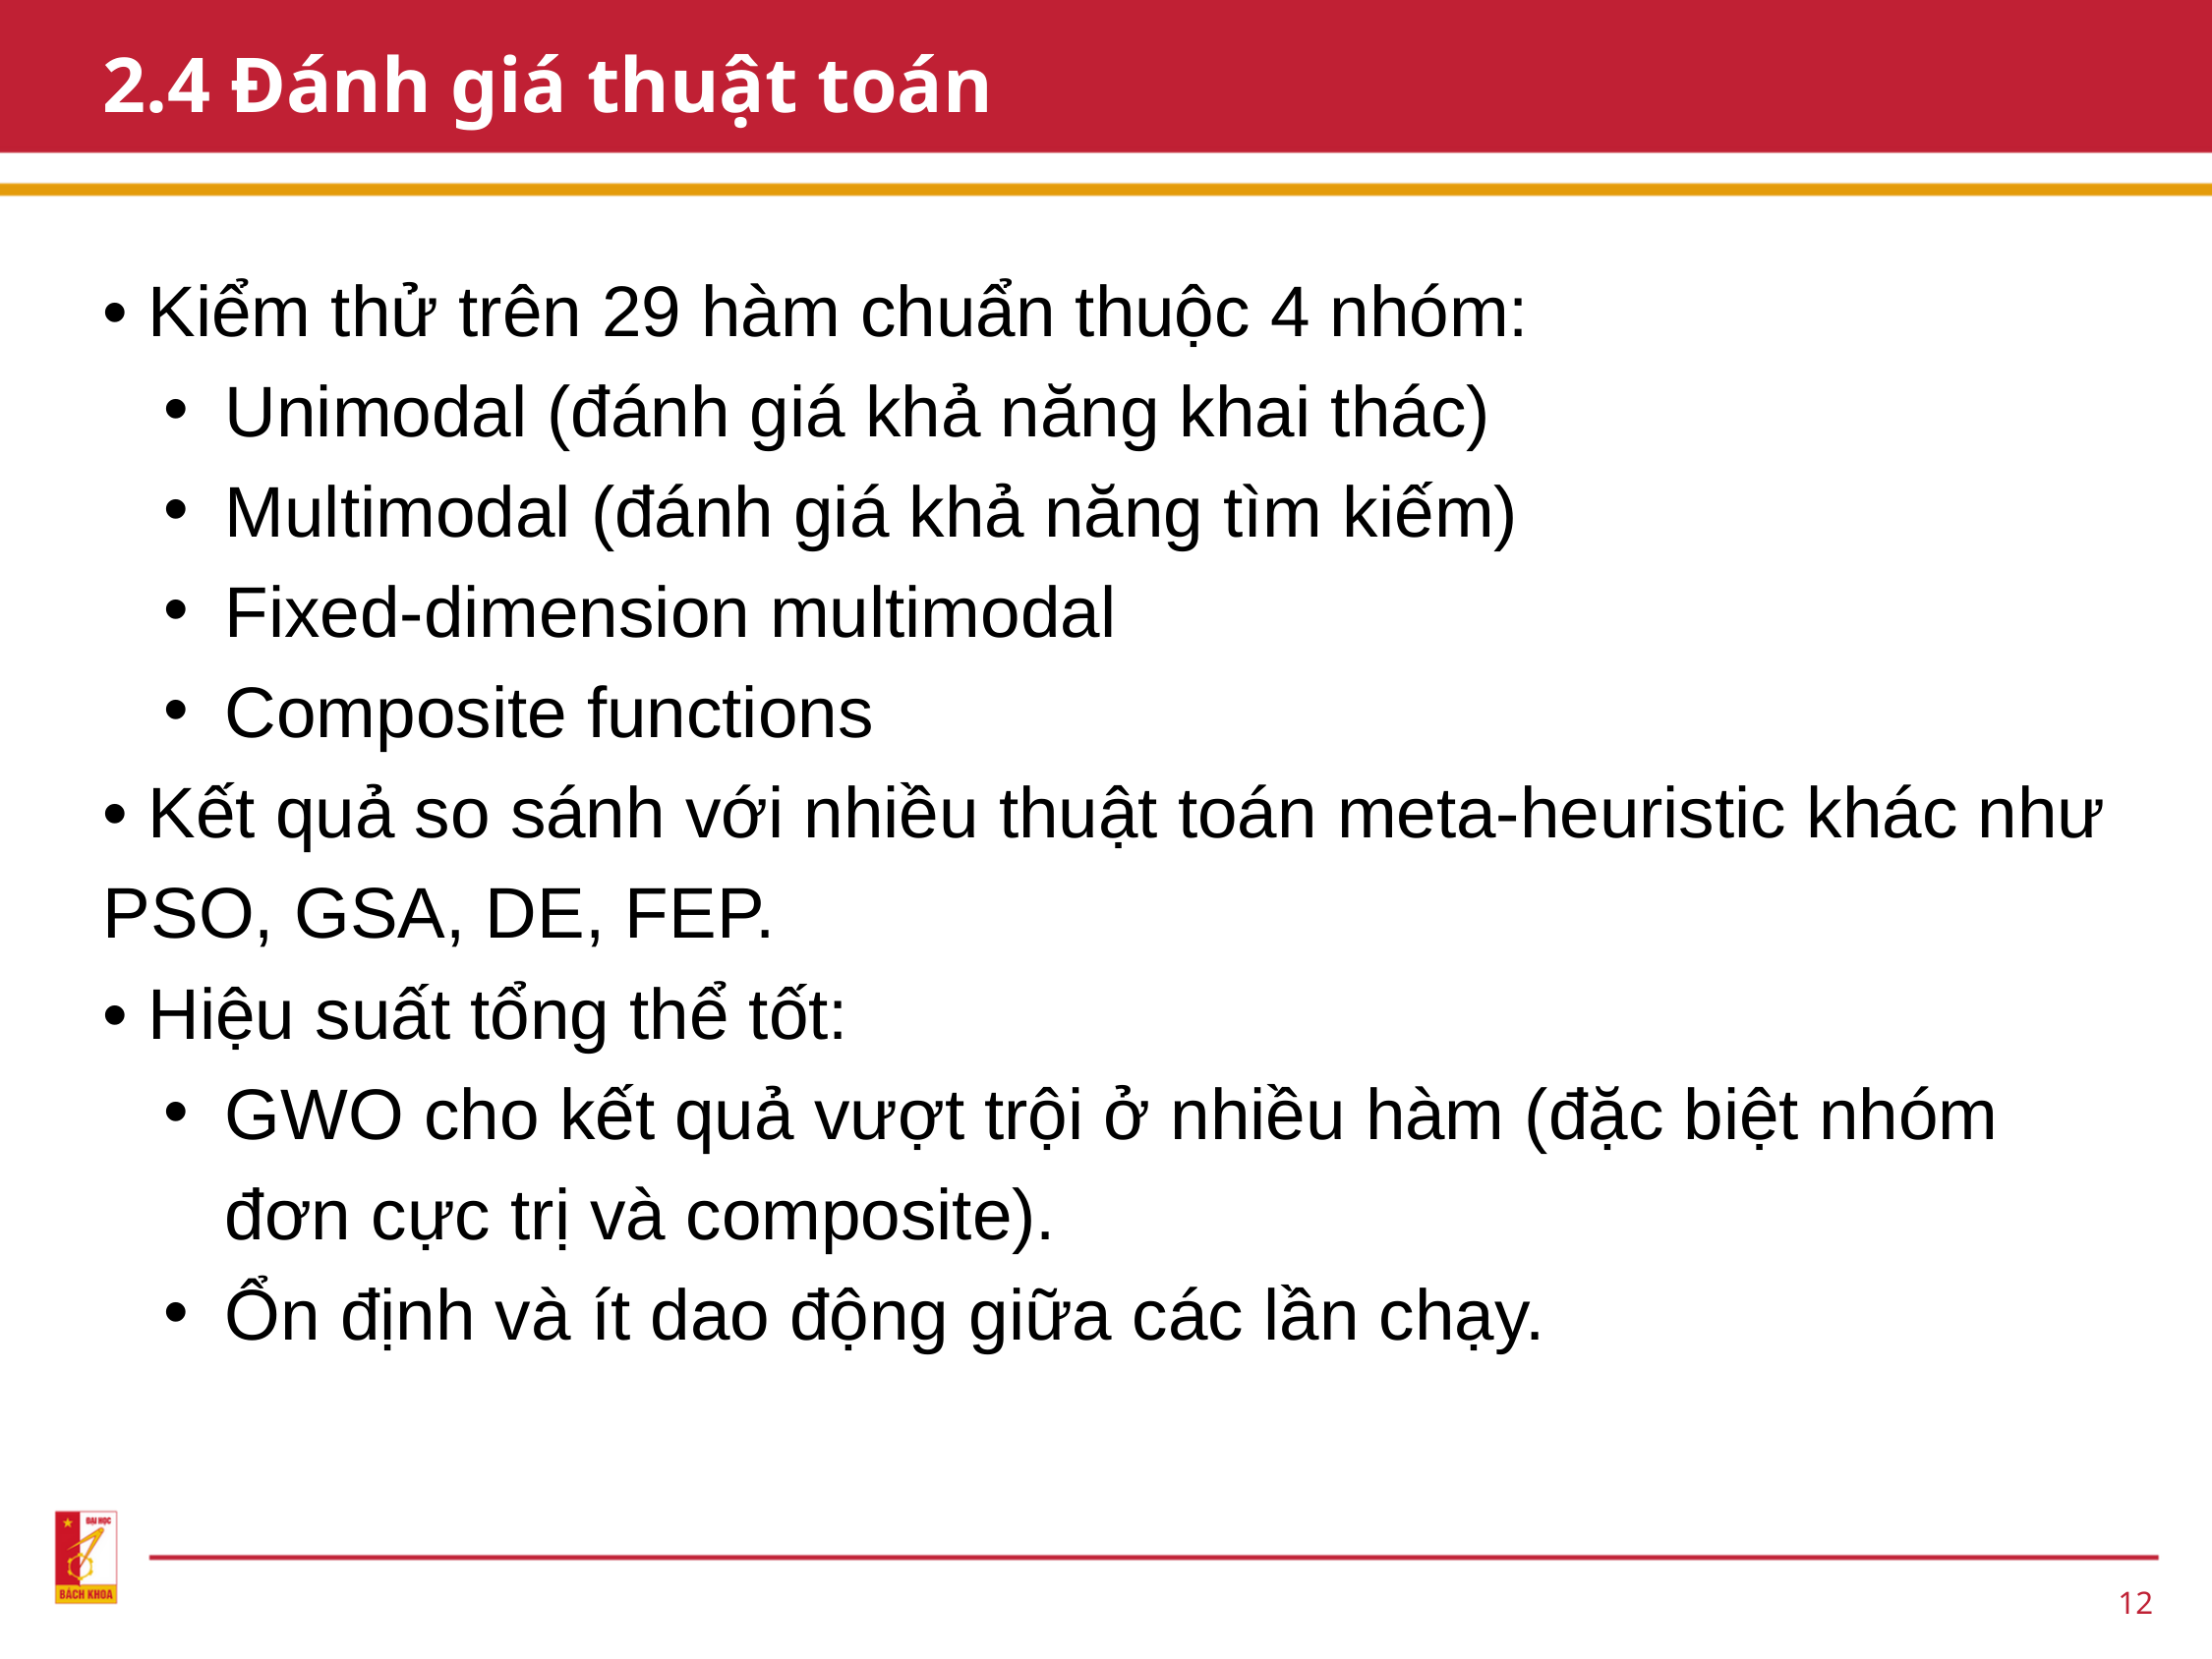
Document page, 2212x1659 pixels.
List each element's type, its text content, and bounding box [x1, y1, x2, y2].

text_box 12 [2118, 1577, 2154, 1621]
text_box [0, 0, 2212, 1659]
text_box • Kiểm thử trên 29 hàm chuẩn thuộc 4 nhóm: Unimodal (đánh giá khả năng khai thác) Multimodal (đánh giá khả năng tìm kiếm) Fixed-dimension multimodal Composite functions • Kết quả so sánh với nhiều thuật toán meta-heuristic khác như PSO, GSA, DE, FEP. • Hiệu suất tổng thể tốt: GWO cho kết quả vượt trội ở nhiều hàm (đặc biệt nhóm đơn cực trị và composite). Ổn định và ít dao động giữa các lần chạy. [102, 250, 2124, 1354]
text_box 2.4 Đánh giá thuật toán [102, 22, 2124, 128]
